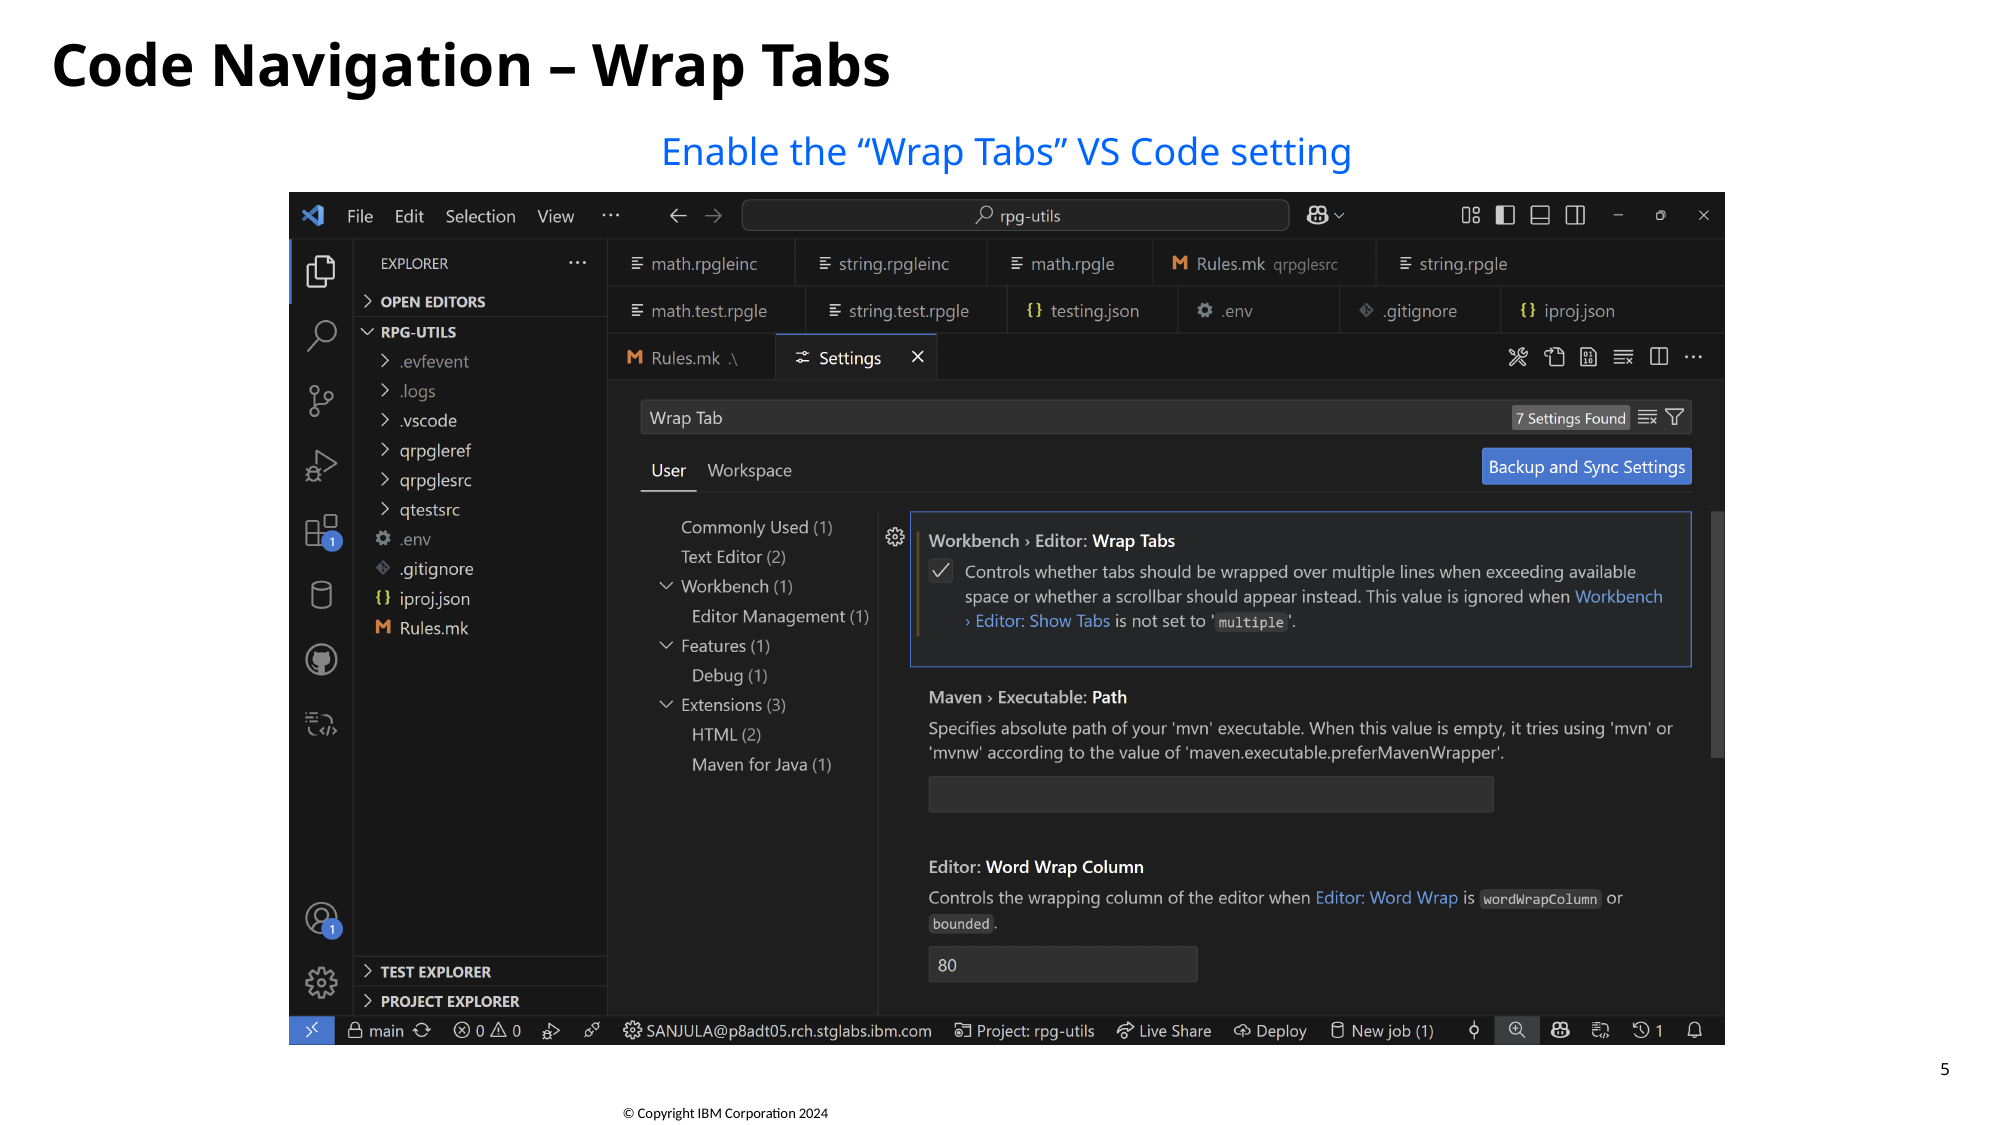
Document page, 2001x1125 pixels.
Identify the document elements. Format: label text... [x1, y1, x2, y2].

picture [288, 192, 1726, 1046]
slide_number 5 [1500, 1055, 1950, 1086]
text_box Enable the “Wrap Tabs” VS Code setting [289, 120, 1725, 181]
title Code Navigation – Wrap Tabs [51, 36, 1721, 101]
